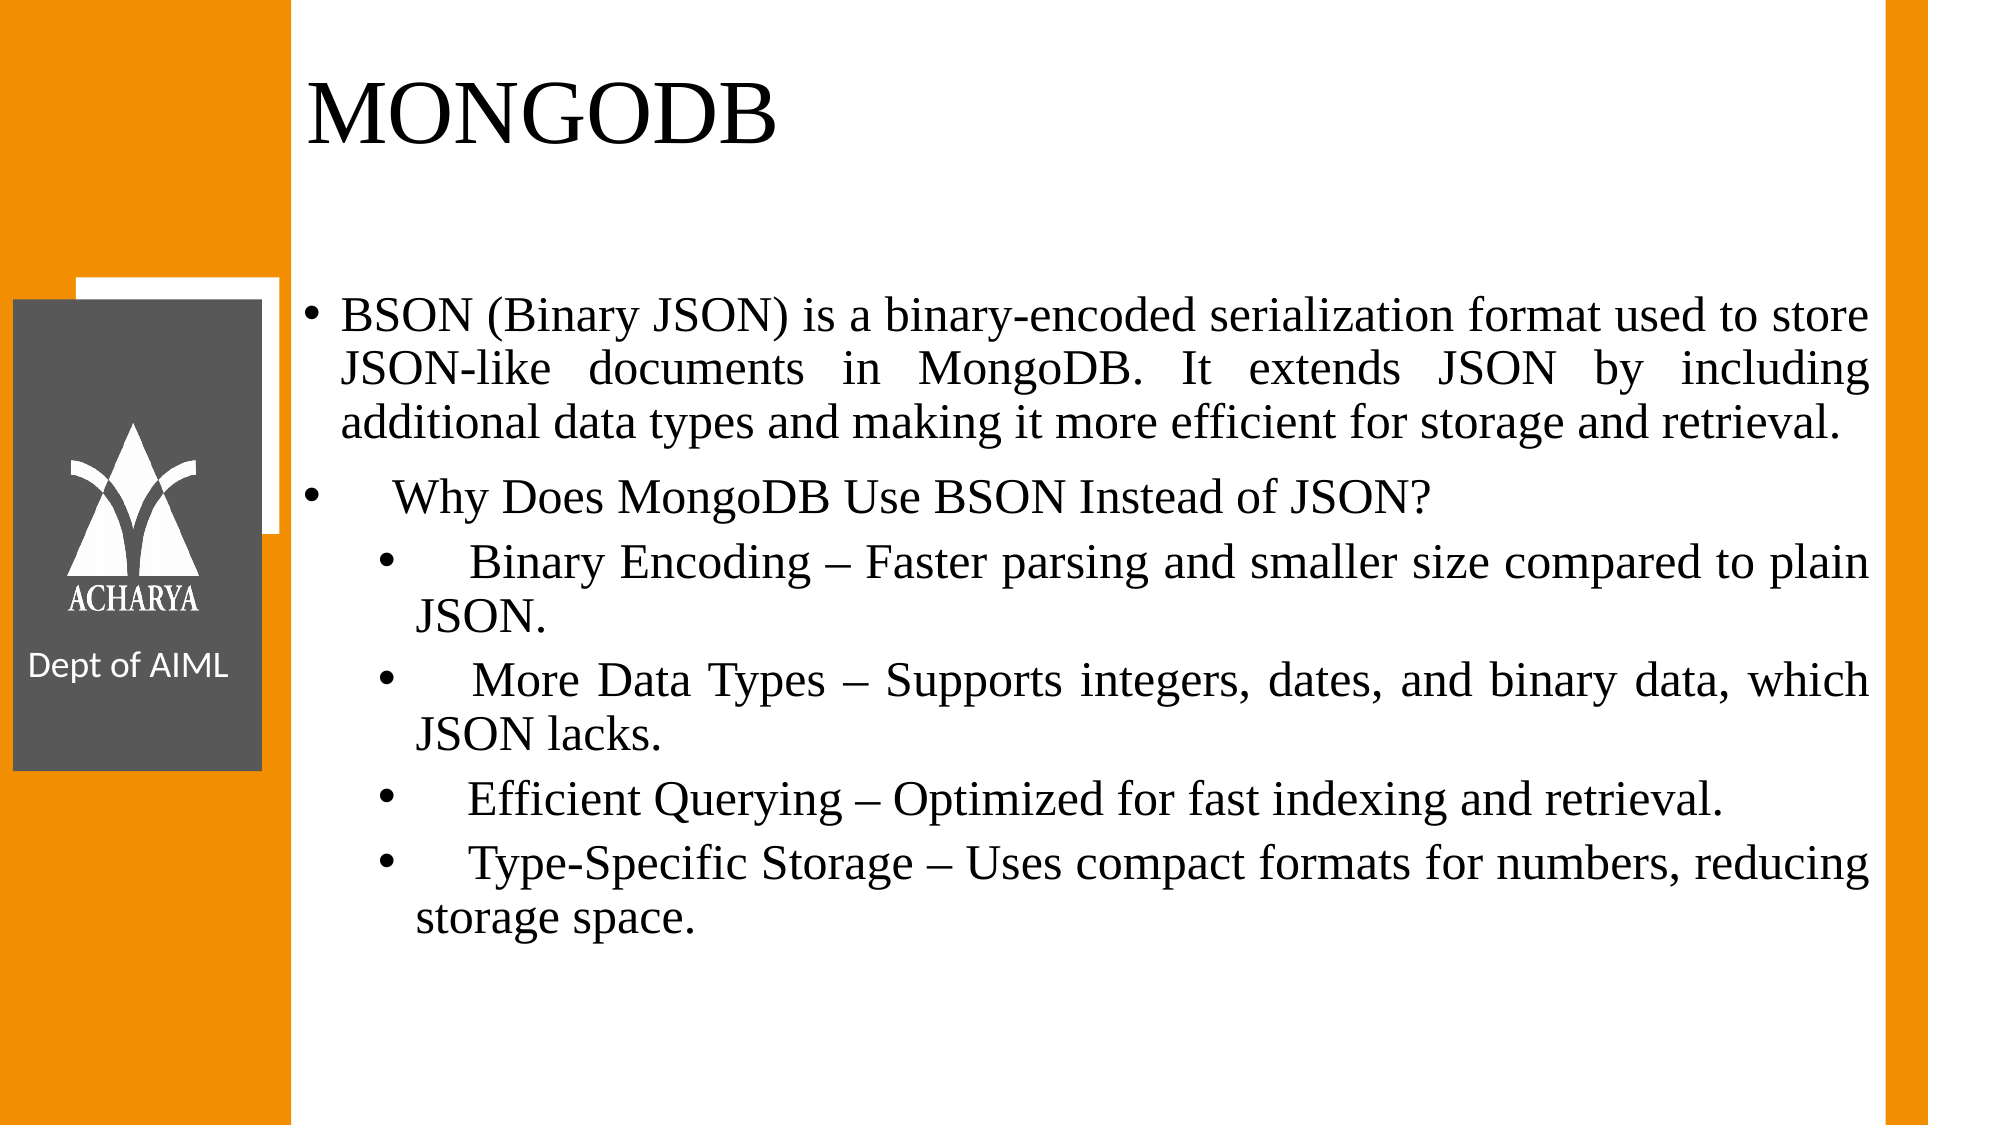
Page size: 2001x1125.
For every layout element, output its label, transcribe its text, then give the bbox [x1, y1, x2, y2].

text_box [13, 277, 280, 772]
list BSON (Binary JSON) is a binary-encoded serialization format used to store JSON-like documents in MongoDB. It extends JSON by including additional data types and making it more efficient for storage and retrieval. 🔹 Why Does MongoDB Use BSON Instead of JSON? ✅ Binary Encoding – Faster parsing and smaller size compared to plain JSON. ✅ More Data Types – Supports integers, dates, and binary data, which JSON lacks. ✅ Efficient Querying – Optimized for fast indexing and retrieval. ✅ Type-Specific Storage – Uses compact formats for numbers, reducing storage space. [292, 280, 1885, 1125]
text_box [0, 0, 292, 1125]
title MONGODB [292, 59, 1863, 278]
text_box [1885, 0, 1928, 1125]
